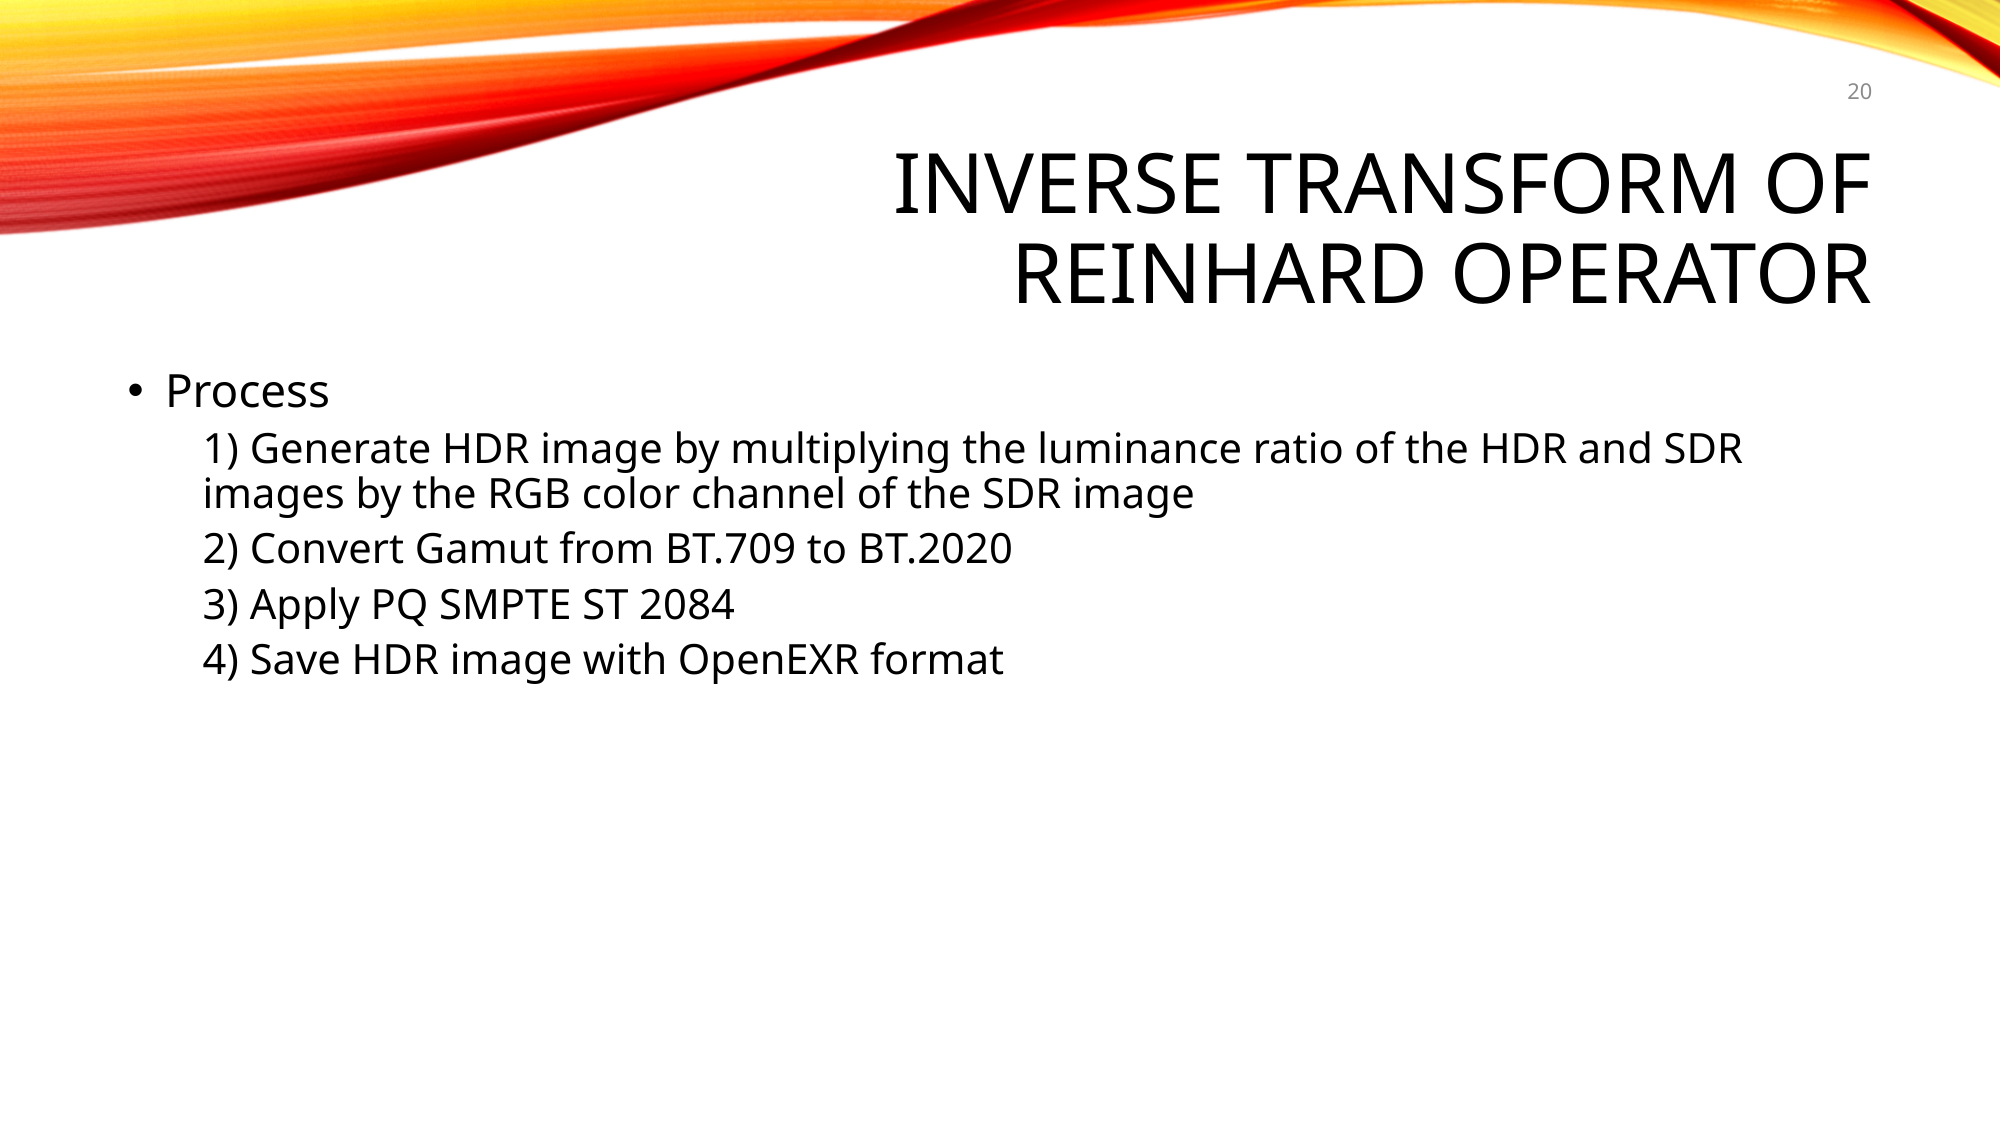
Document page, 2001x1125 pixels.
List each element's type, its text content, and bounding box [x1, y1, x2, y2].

list Process 1) Generate HDR image by multiplying the luminance ratio of the HDR and SDR images by the RGB color channel of the SDR image 2) Convert Gamut from BT.709 to BT.2020 3) Apply PQ SMPTE ST 2084 4) Save HDR image with OpenEXR format [112, 360, 1888, 1021]
slide_number 20 [1437, 62, 1888, 123]
picture [0, 0, 2000, 237]
title Inverse Transform of Reinhard Operator [474, 125, 1888, 338]
